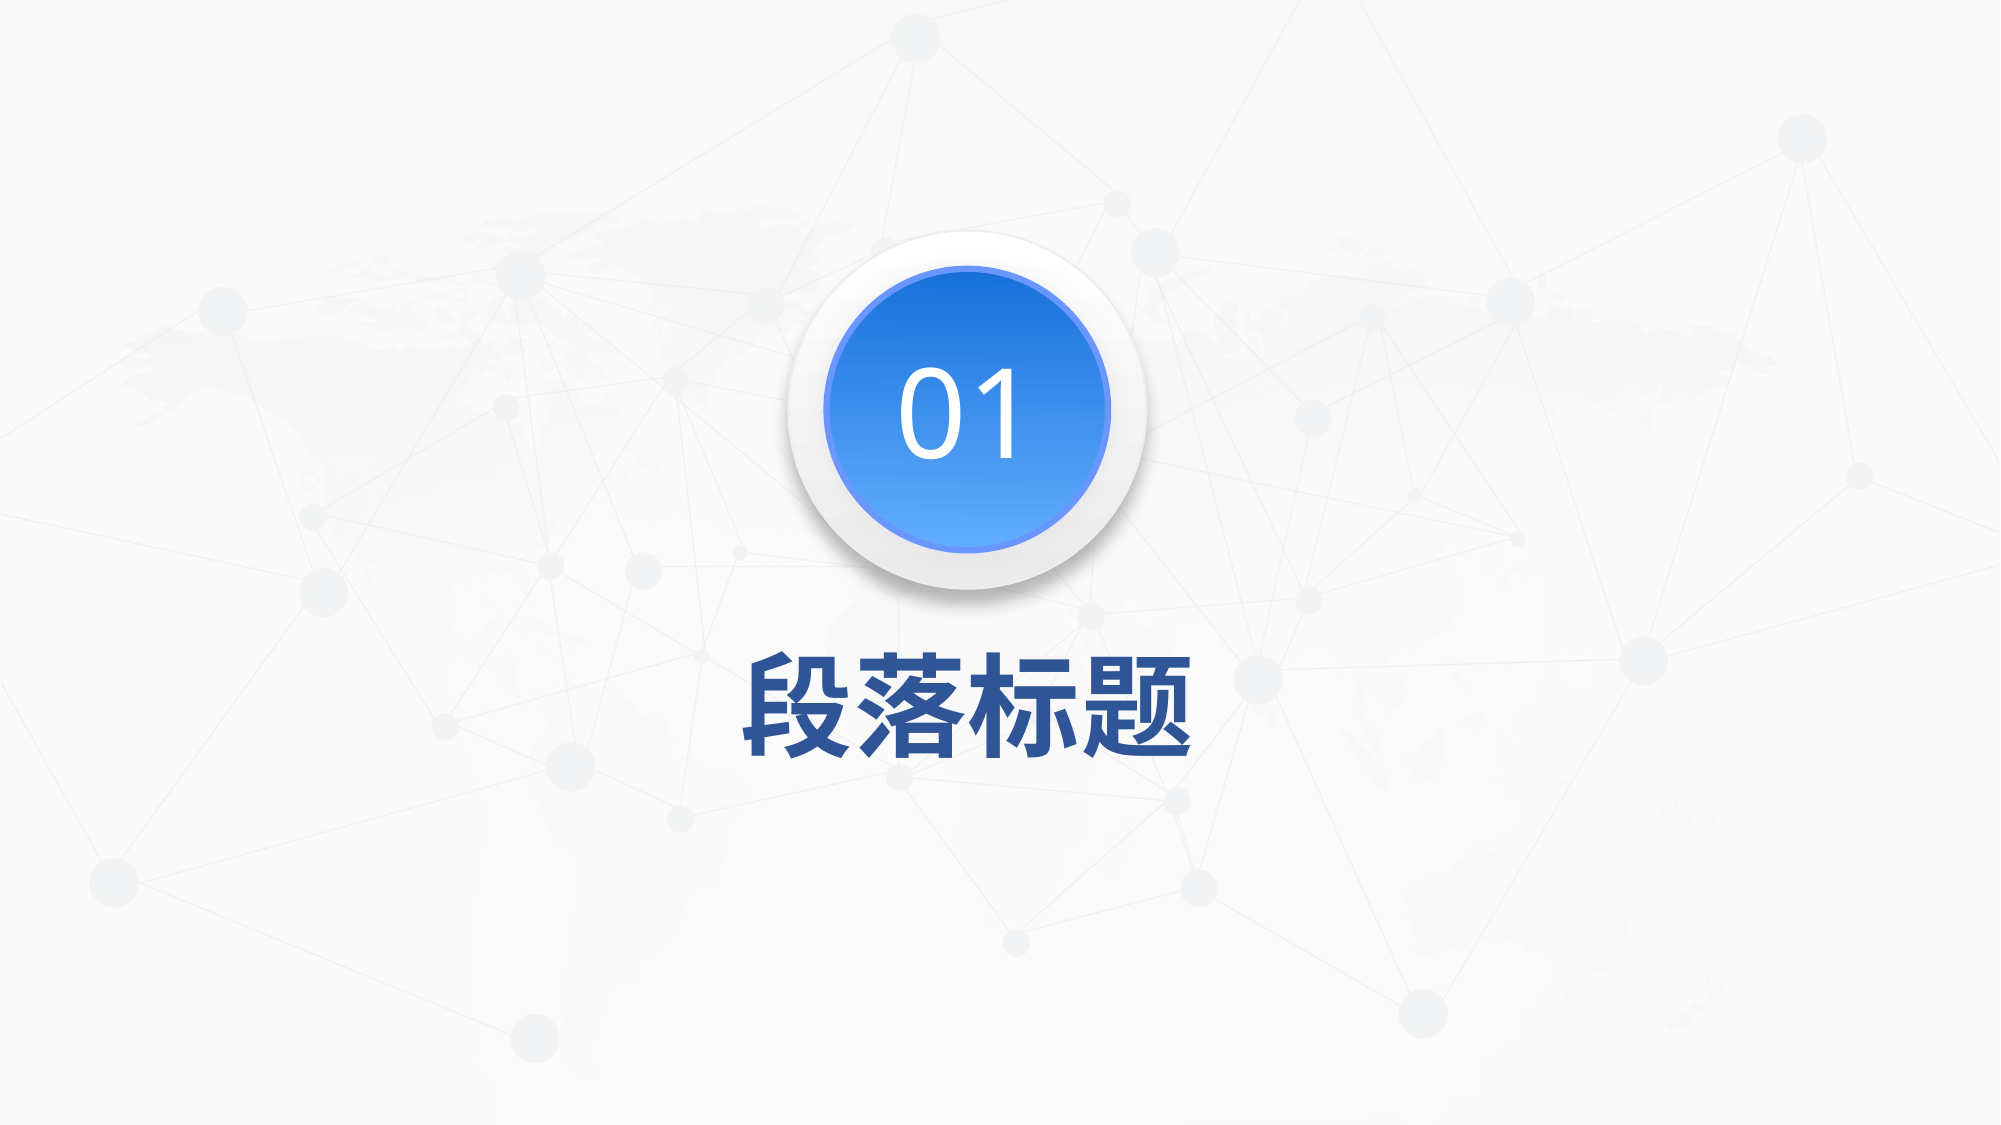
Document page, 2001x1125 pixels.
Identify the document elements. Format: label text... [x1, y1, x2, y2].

text_box 段落标题 [527, 626, 1407, 782]
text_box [788, 230, 1147, 589]
